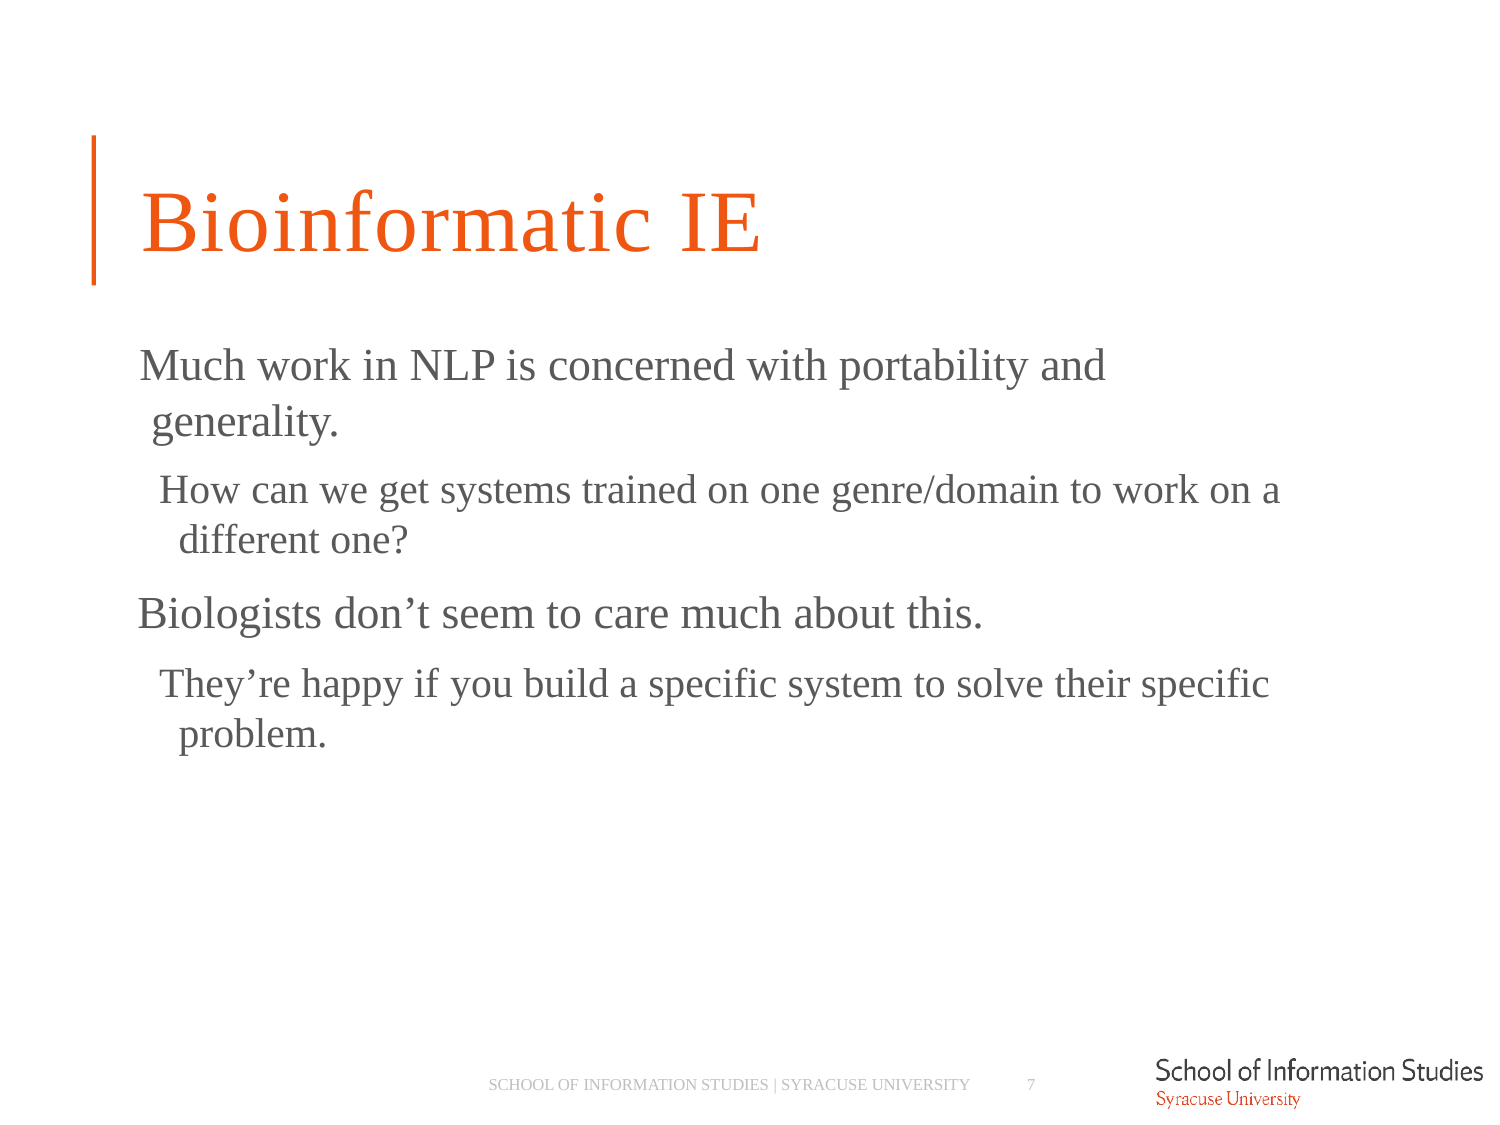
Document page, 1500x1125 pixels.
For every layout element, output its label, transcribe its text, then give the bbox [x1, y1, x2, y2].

footer SCHOOL OF INFORMATION STUDIES | SYRACUSE UNIVERSITY [486, 1073, 979, 1125]
picture [1156, 1058, 1483, 1109]
text_box Much work in NLP is concerned with portability and generality. ­ How can we get systems trained on one genre/domain to work on a different one? Biologists don’t seem to care much about this. ­ They’re happy if you build a specific system to solve their specific problem. [137, 333, 1290, 756]
title Bioinformatic IE [138, 162, 770, 333]
text_box 7 [1020, 1073, 1042, 1094]
